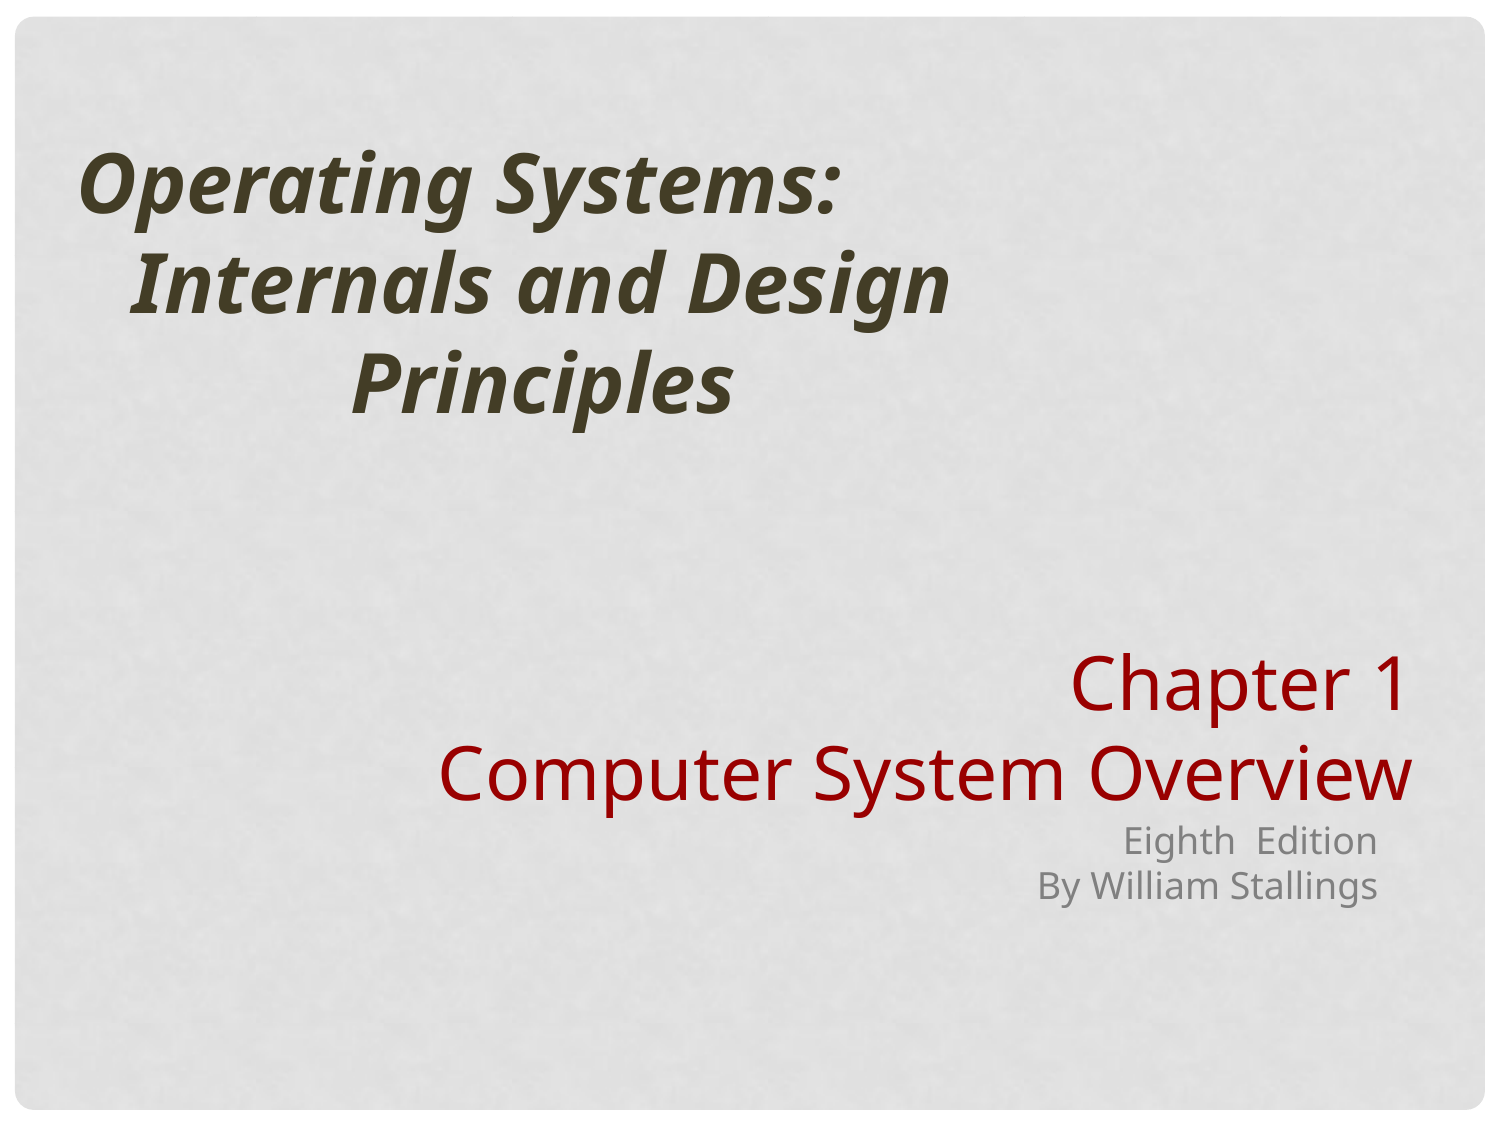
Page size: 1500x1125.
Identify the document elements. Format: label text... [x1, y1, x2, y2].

text_box Operating Systems: Internals and Design Principles [61, 122, 1025, 394]
text_box Chapter 1 Computer System Overview [421, 484, 1430, 816]
text_box Eighth Edition By William Stallings [508, 816, 1394, 950]
